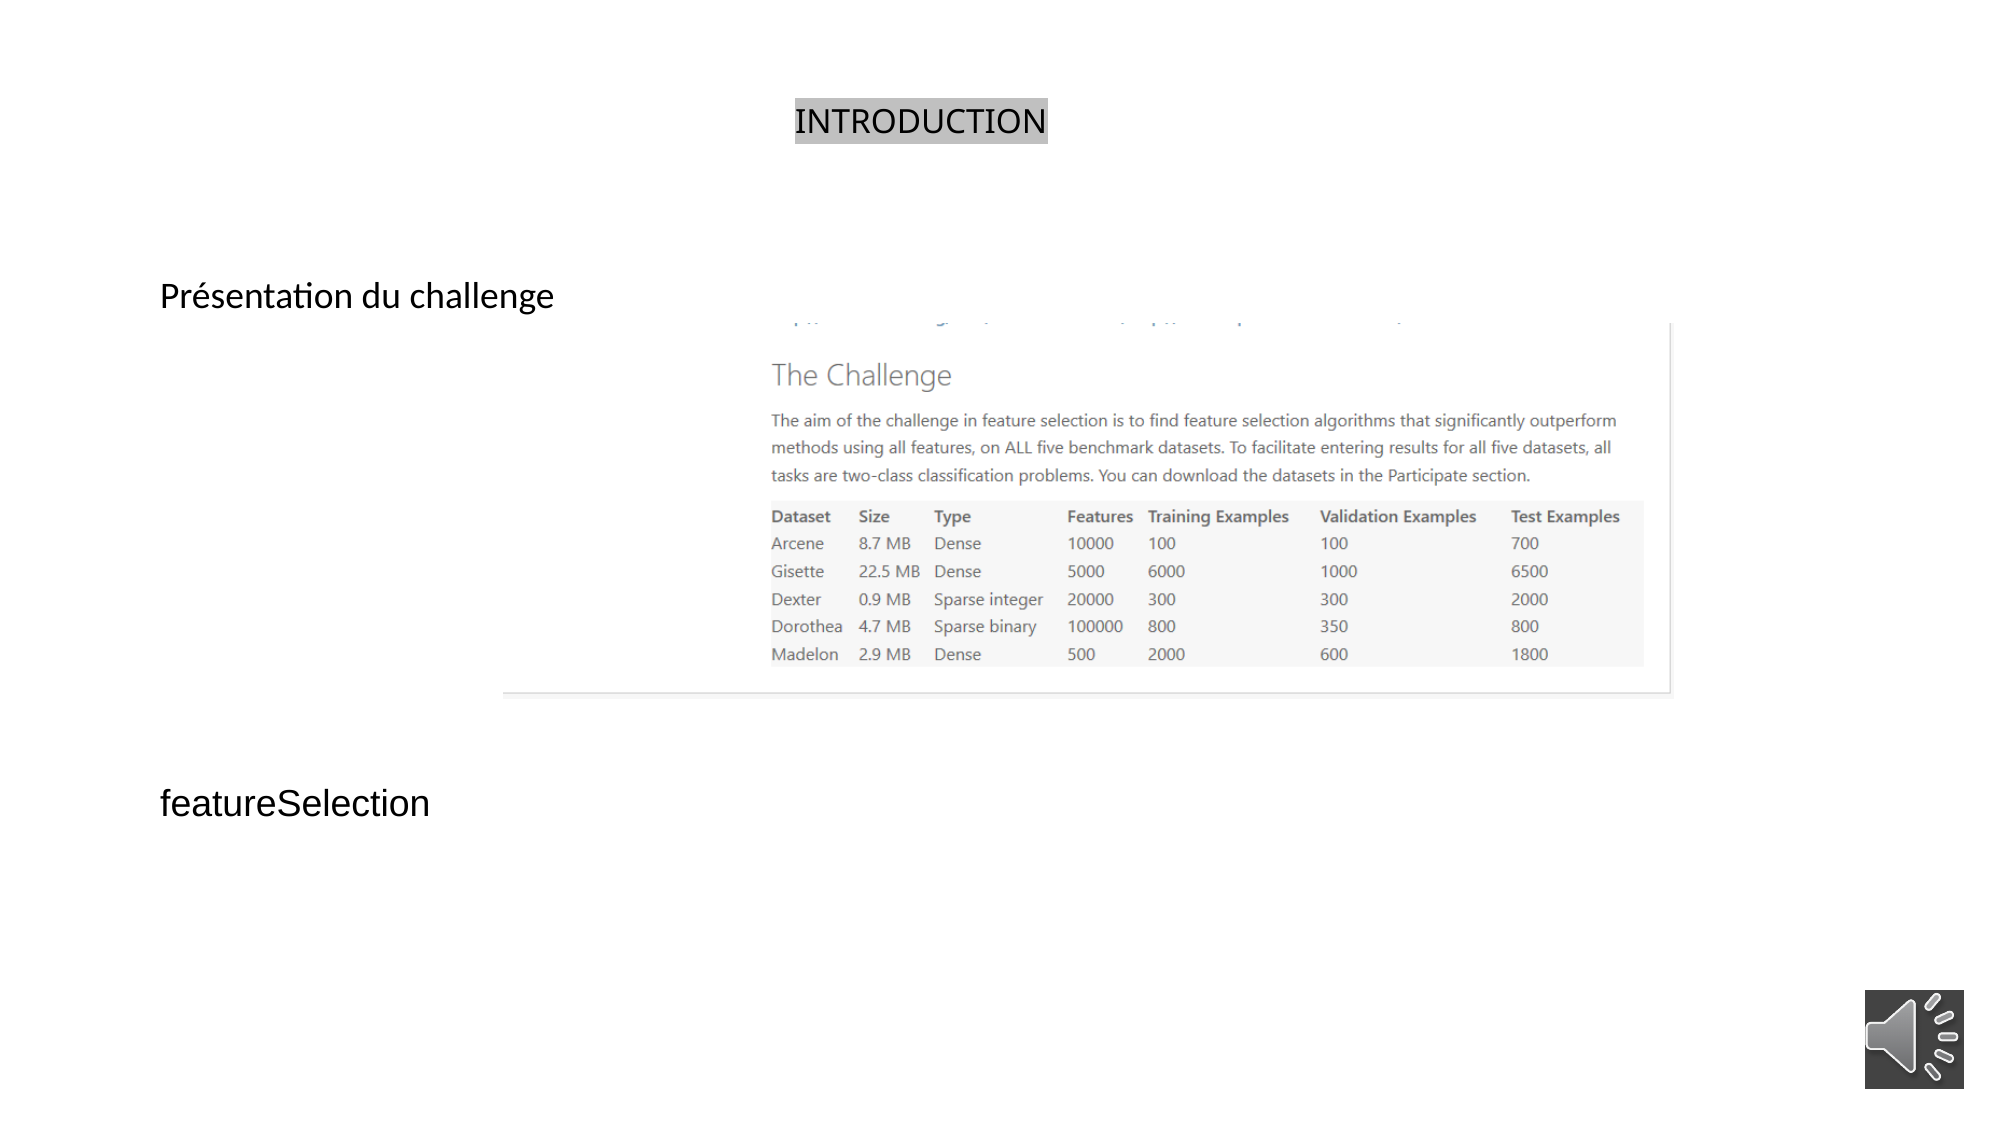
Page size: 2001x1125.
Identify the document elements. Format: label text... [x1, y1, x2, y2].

text_box Présentation du challenge [145, 263, 1163, 324]
picture [503, 322, 1674, 700]
text_box featureSelection [145, 771, 709, 832]
text_box INTRODUCTION [780, 92, 1065, 154]
picture [1864, 989, 1965, 1090]
